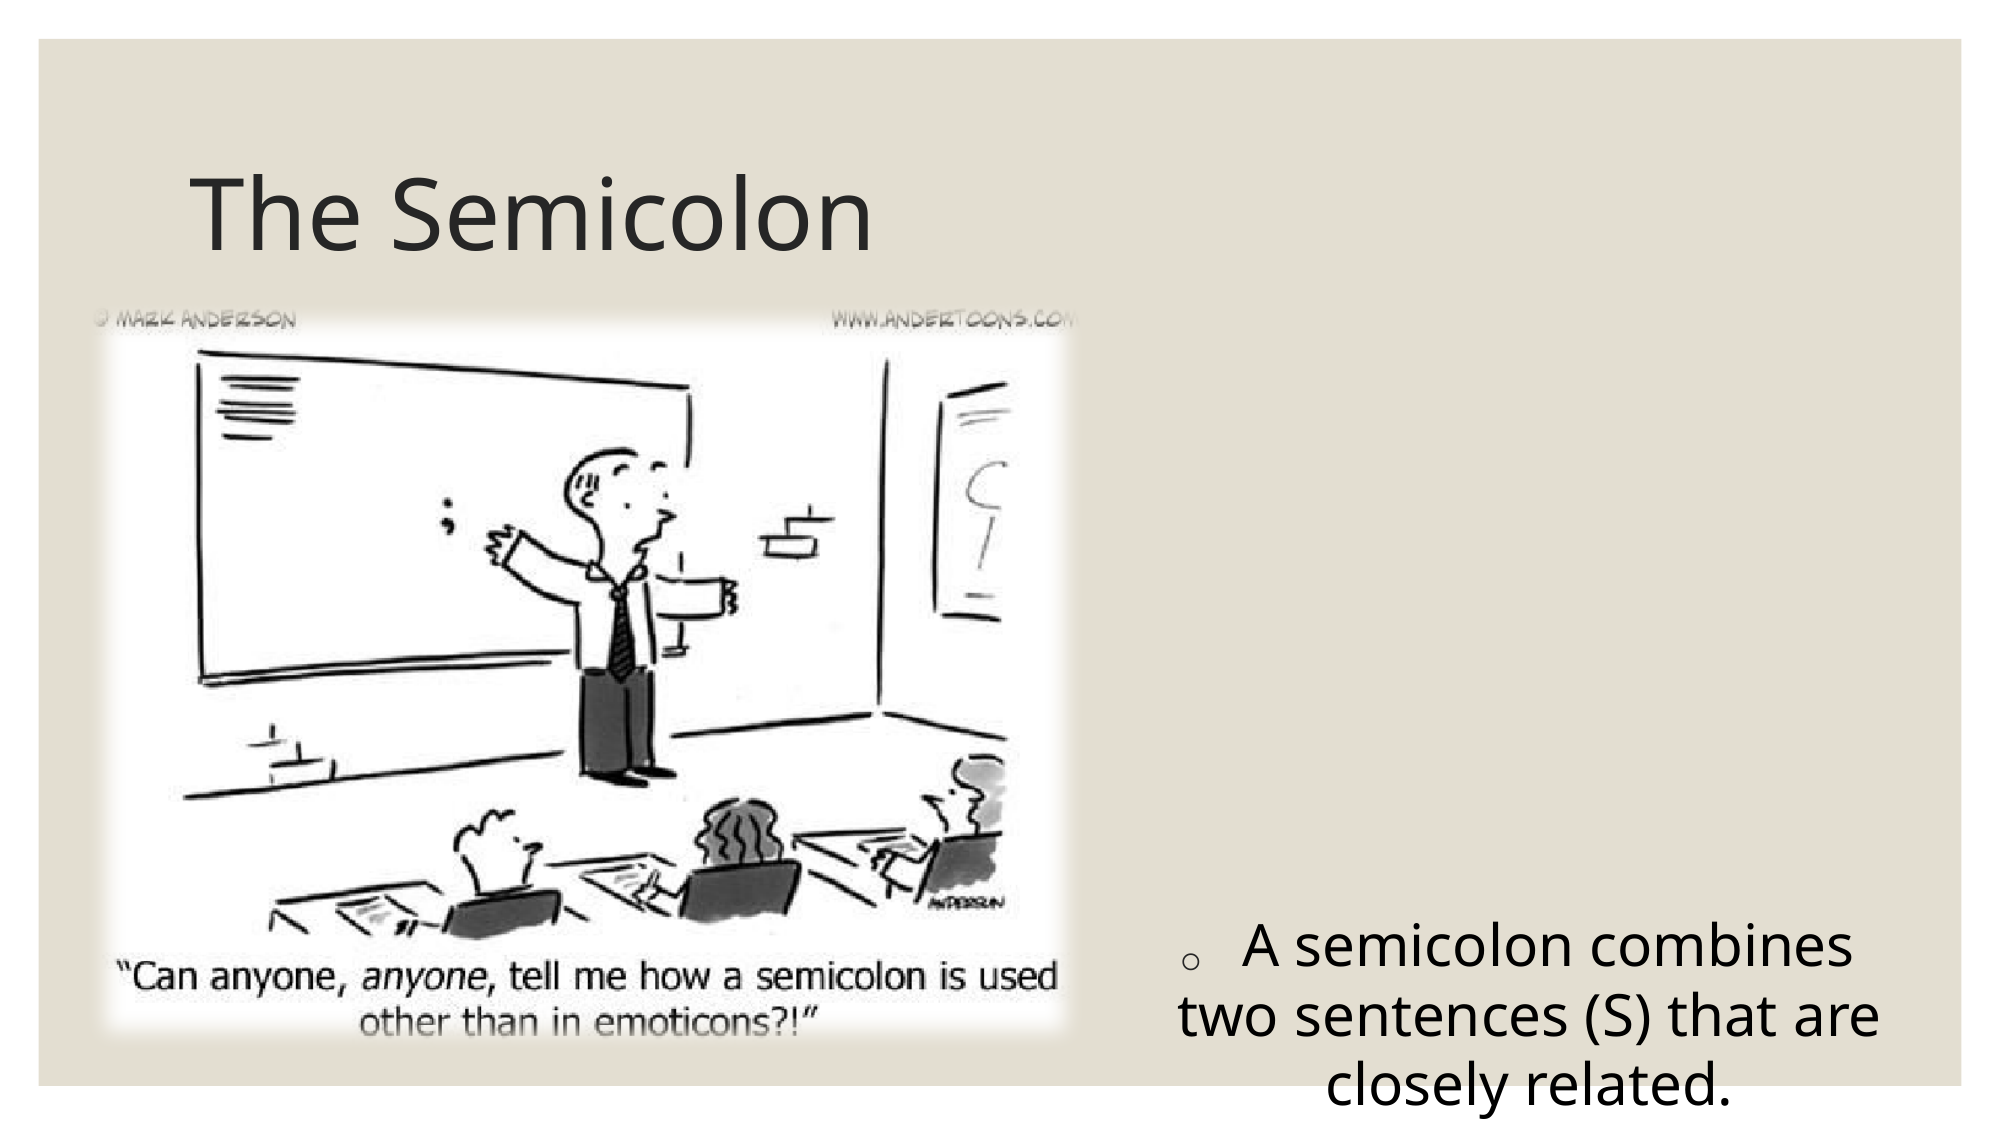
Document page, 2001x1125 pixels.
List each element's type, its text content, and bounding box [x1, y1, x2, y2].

list A semicolon combines two sentences (S) that are closely related. [1132, 478, 1906, 1125]
picture [85, 301, 1086, 1052]
title The Semicolon [174, 105, 1825, 331]
